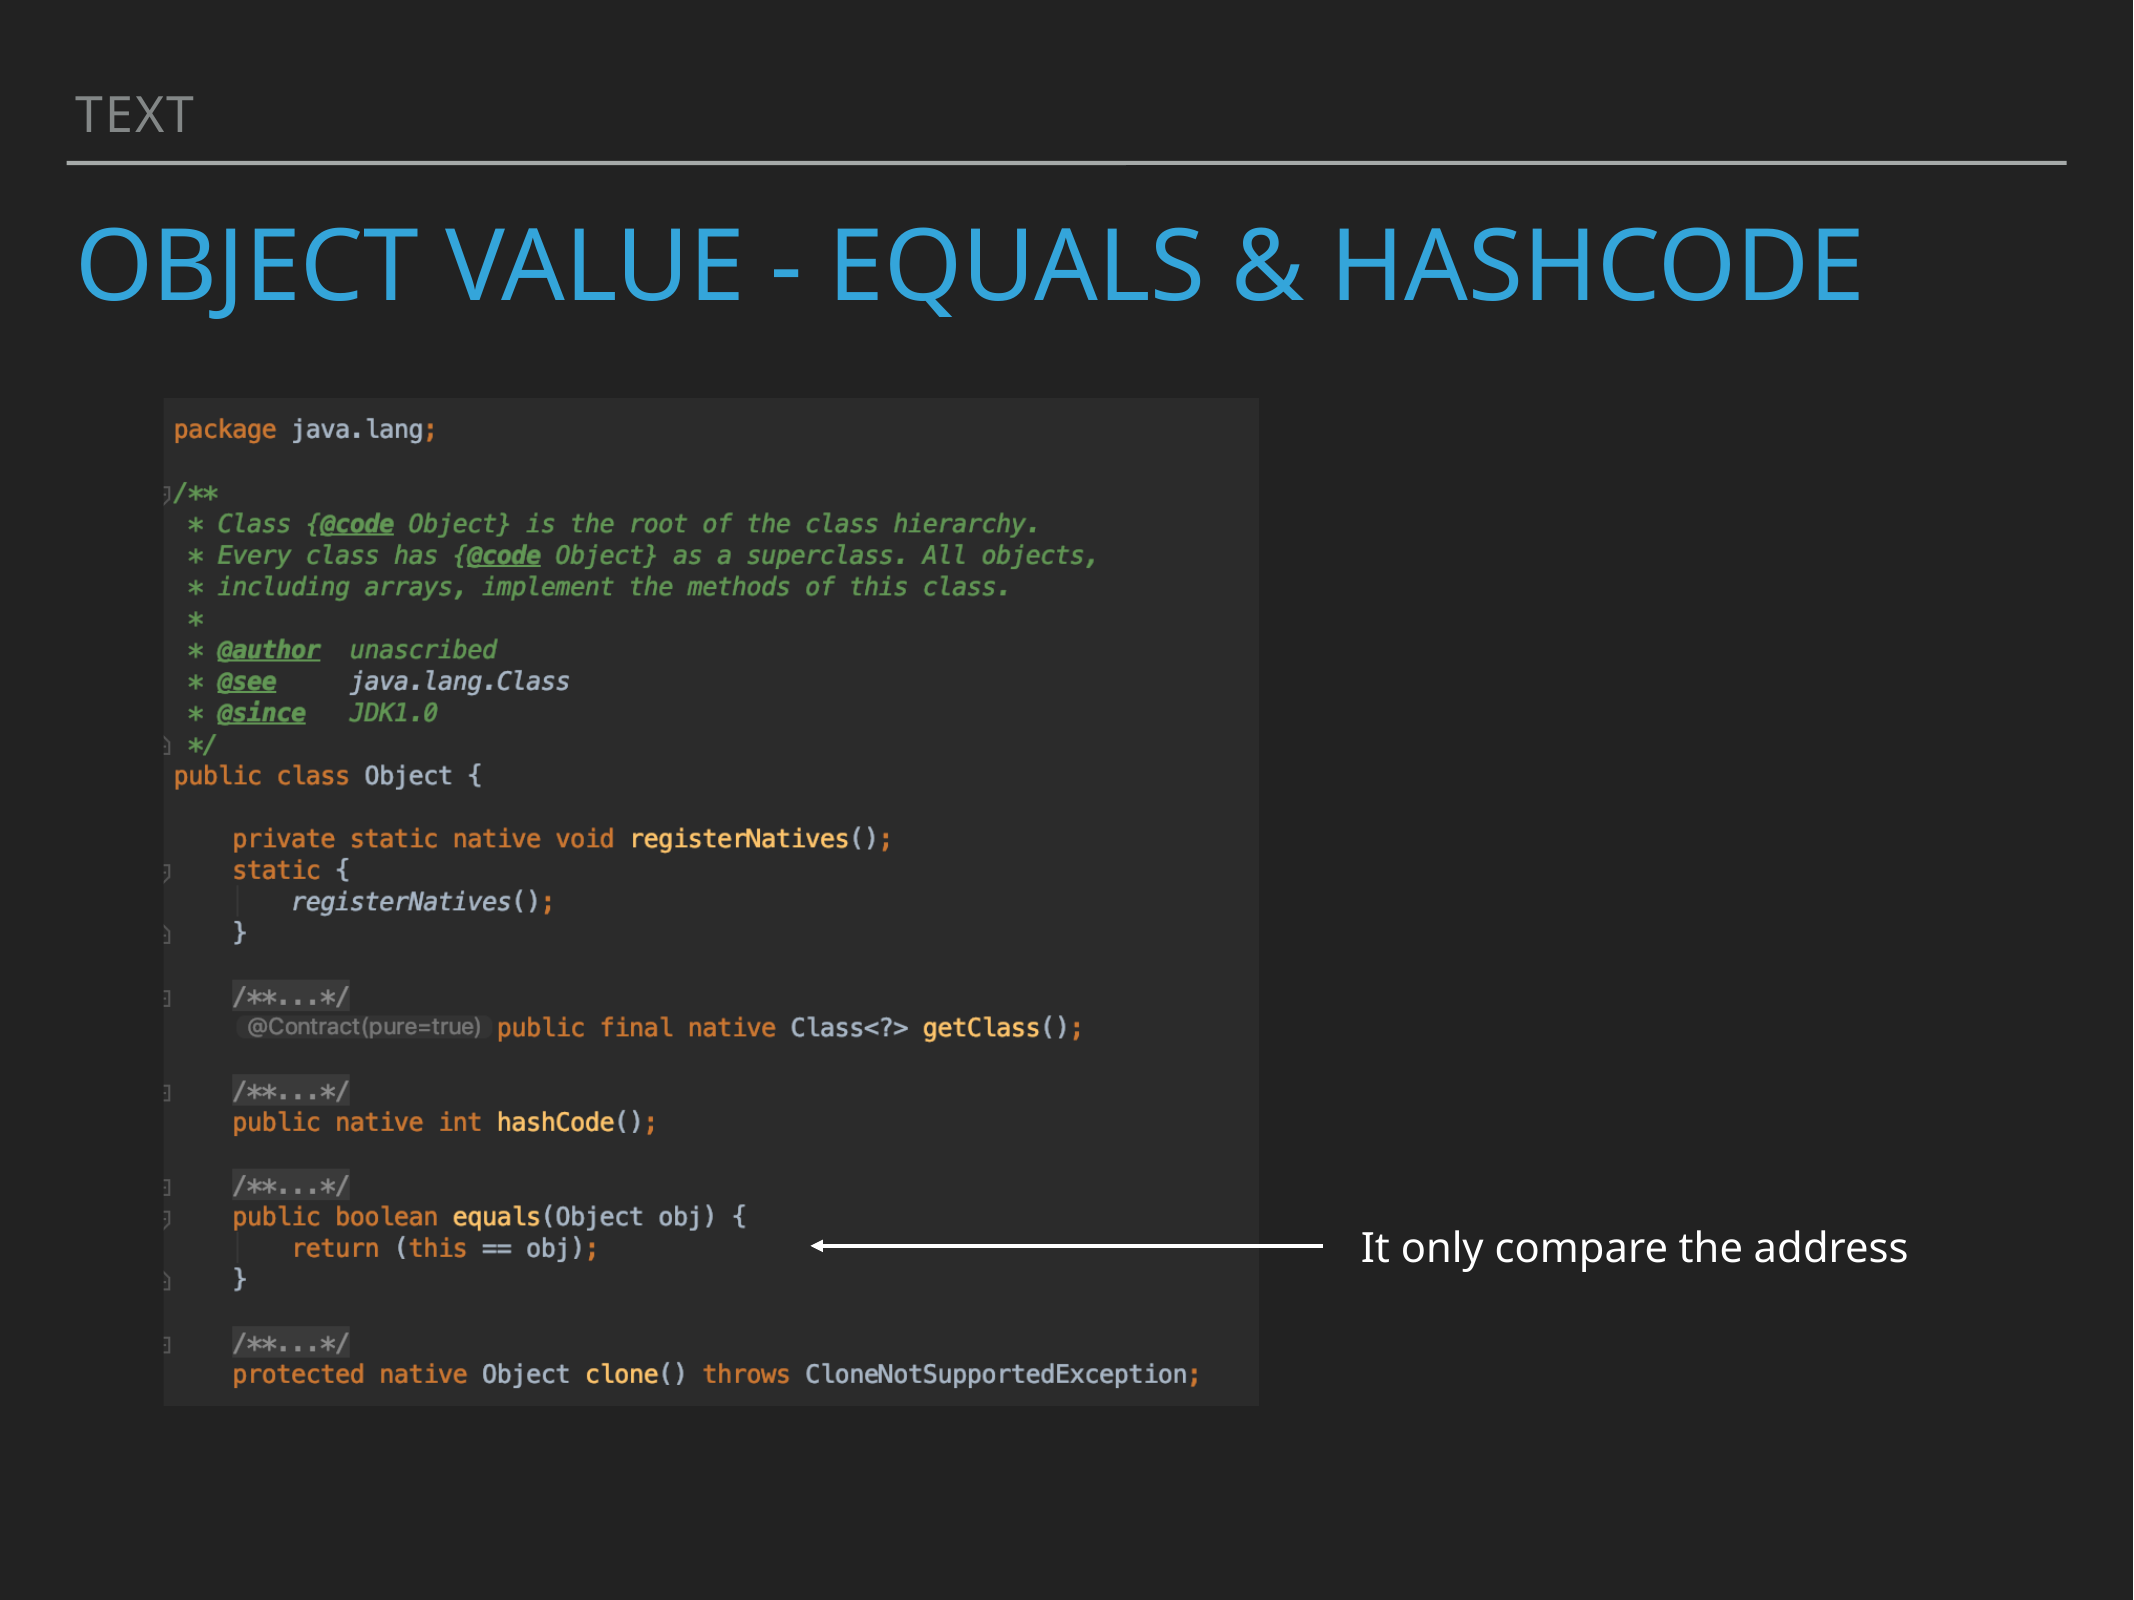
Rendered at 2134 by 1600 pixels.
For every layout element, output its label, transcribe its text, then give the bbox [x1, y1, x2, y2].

text_box It only compare the address [1352, 1212, 1917, 1280]
title Object value - EQUALS & HASHCODE [66, 214, 2068, 335]
list Text [66, 74, 1901, 151]
picture [163, 398, 1260, 1406]
